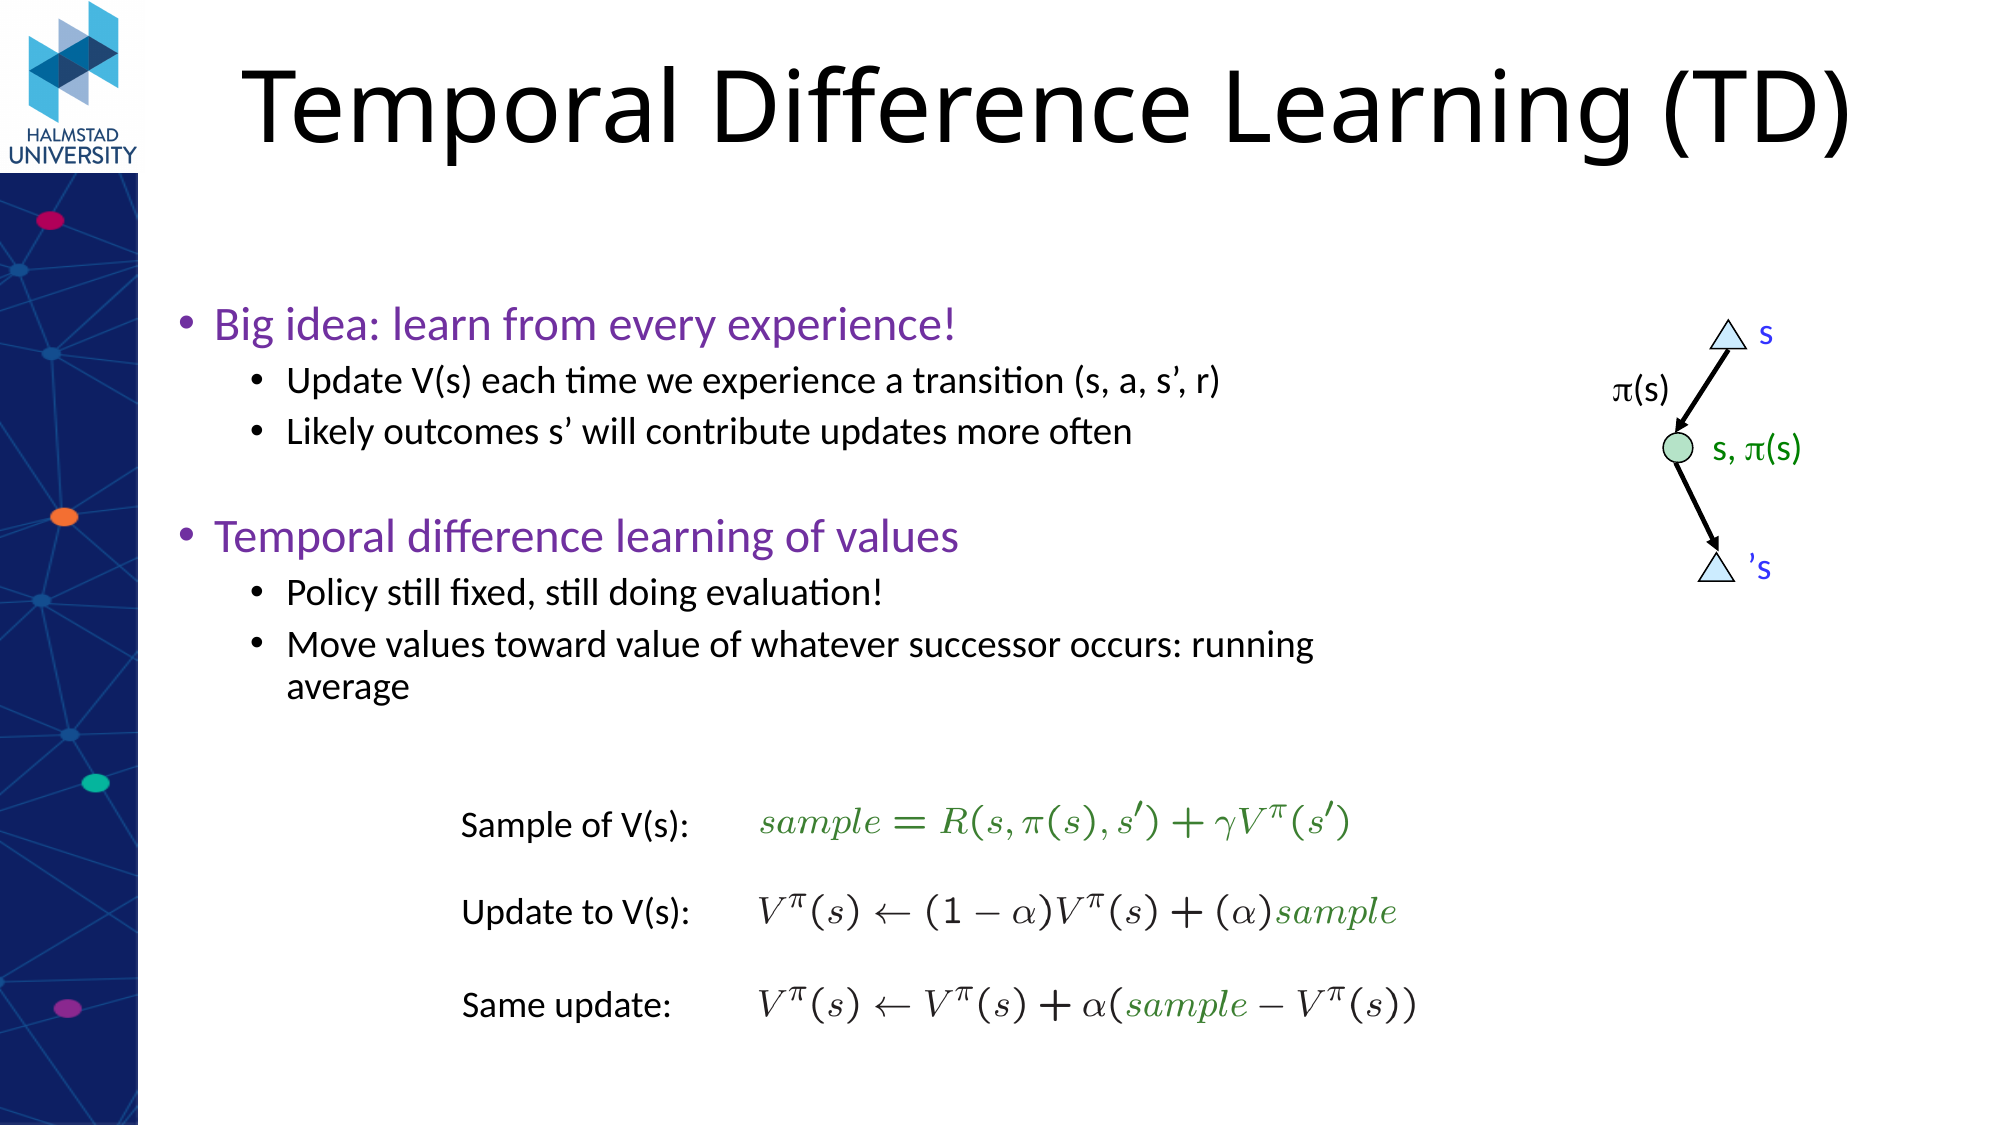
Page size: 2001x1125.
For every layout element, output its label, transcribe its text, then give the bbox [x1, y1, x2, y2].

picture [758, 893, 1397, 931]
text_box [1597, 299, 1827, 595]
picture [0, 0, 145, 1125]
text_box Sample of V(s): [446, 792, 705, 853]
list Big idea: learn from every experience! Update V(s) each time we experience a transition (s, a, s’, r) Likely outcomes s’ will contribute updates more often Temporal difference learning of values Policy still fixed, still doing evaluation! Move values toward value of whatever successor occurs: running average [163, 214, 1397, 717]
picture [759, 800, 1349, 841]
text_box Same update: [447, 972, 688, 1033]
title Temporal Difference Learning (TD) [184, 1, 1910, 220]
text_box Update to V(s): [446, 879, 706, 940]
picture [758, 986, 1415, 1024]
